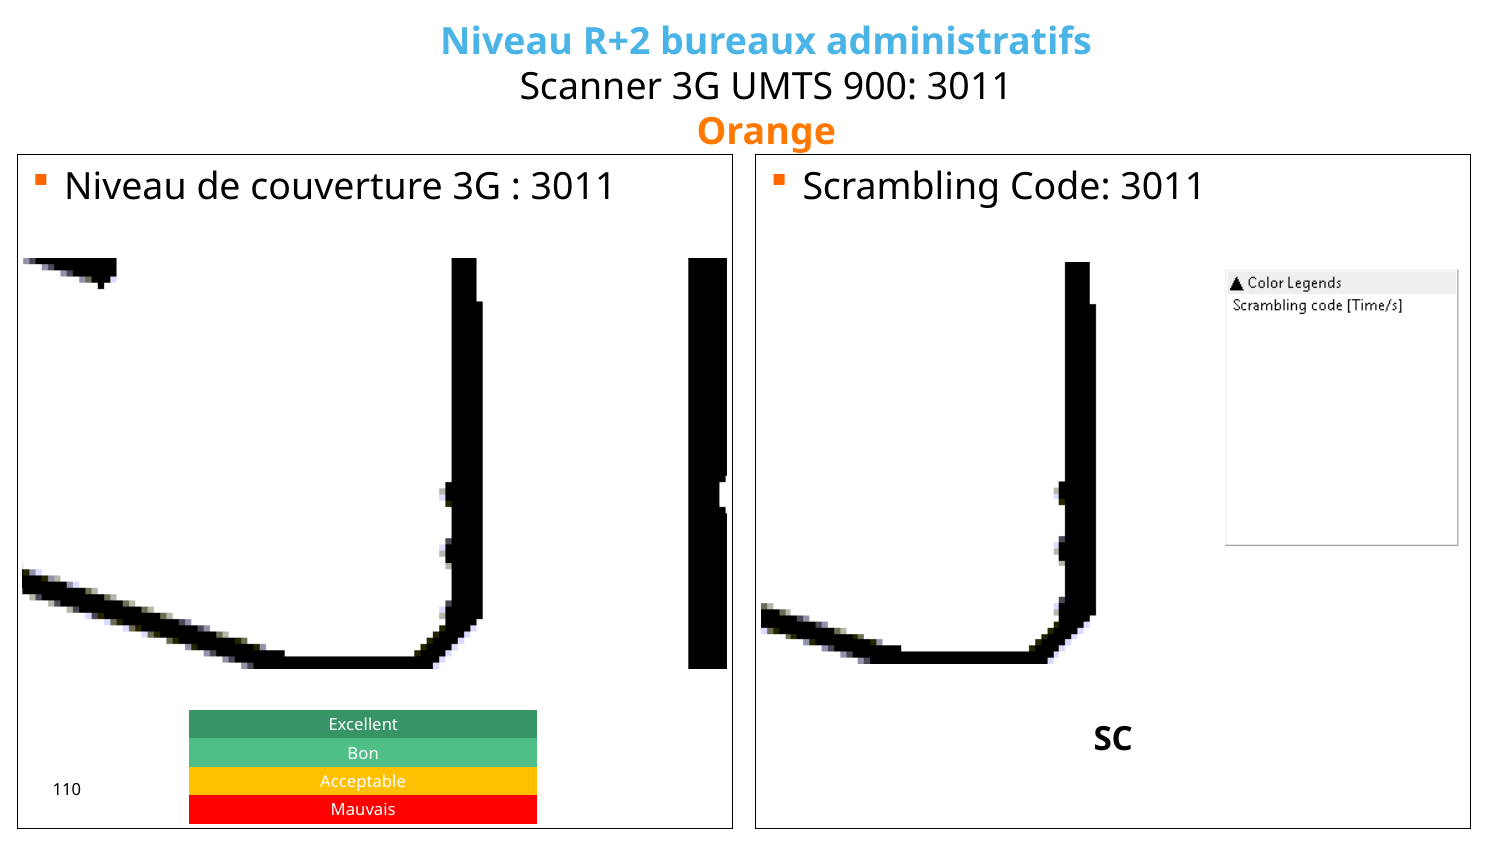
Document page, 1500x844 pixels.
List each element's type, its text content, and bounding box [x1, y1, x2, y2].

table_header Excellent [189, 710, 537, 738]
text_box Niveau de couverture 3G : 3011 [17, 154, 733, 293]
text_box [732, 293, 756, 551]
text_box Niveau R+2 bureaux administratifs Scanner 3G UMTS 900: 3011 Orange [187, 9, 1346, 125]
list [22, 257, 727, 669]
text_box Niveau de couverture 3G : 3011 [17, 551, 733, 829]
table_cell Bon [189, 738, 537, 767]
table_cell Mauvais [189, 795, 537, 824]
text_box Scrambling Code: 3011 SC [755, 154, 1471, 829]
table_cell Acceptable [189, 767, 537, 795]
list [761, 262, 1466, 665]
